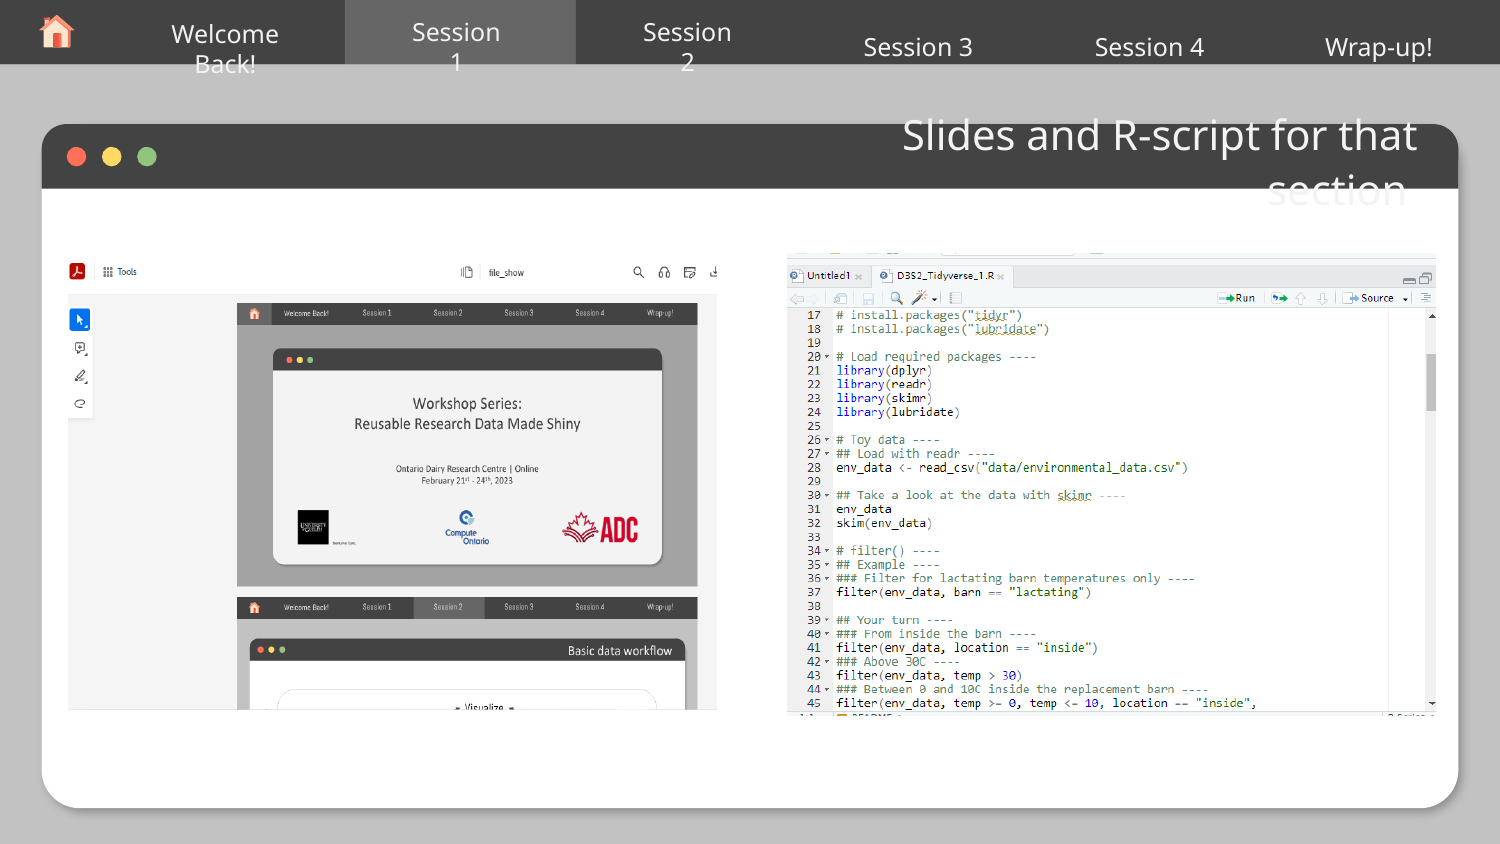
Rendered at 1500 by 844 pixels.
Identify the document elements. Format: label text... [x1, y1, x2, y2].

text_box [806, 0, 1037, 65]
text_box [344, 0, 575, 65]
text_box Session 3 [844, 14, 1001, 48]
text_box [1268, 0, 1500, 65]
text_box Wrap-up! [1288, 14, 1477, 48]
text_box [38, 14, 75, 48]
picture [68, 253, 717, 711]
text_box [575, 0, 806, 65]
text_box Session 4 [1072, 14, 1235, 48]
text_box Session 2 [618, 14, 765, 48]
picture [786, 253, 1436, 716]
text_box Welcome Back! [132, 16, 326, 50]
text_box [0, 0, 113, 65]
text_box [1037, 0, 1268, 65]
title Slides and R-script for that section [800, 132, 1434, 186]
text_box [113, 0, 344, 65]
text_box Session 1 [387, 15, 534, 48]
